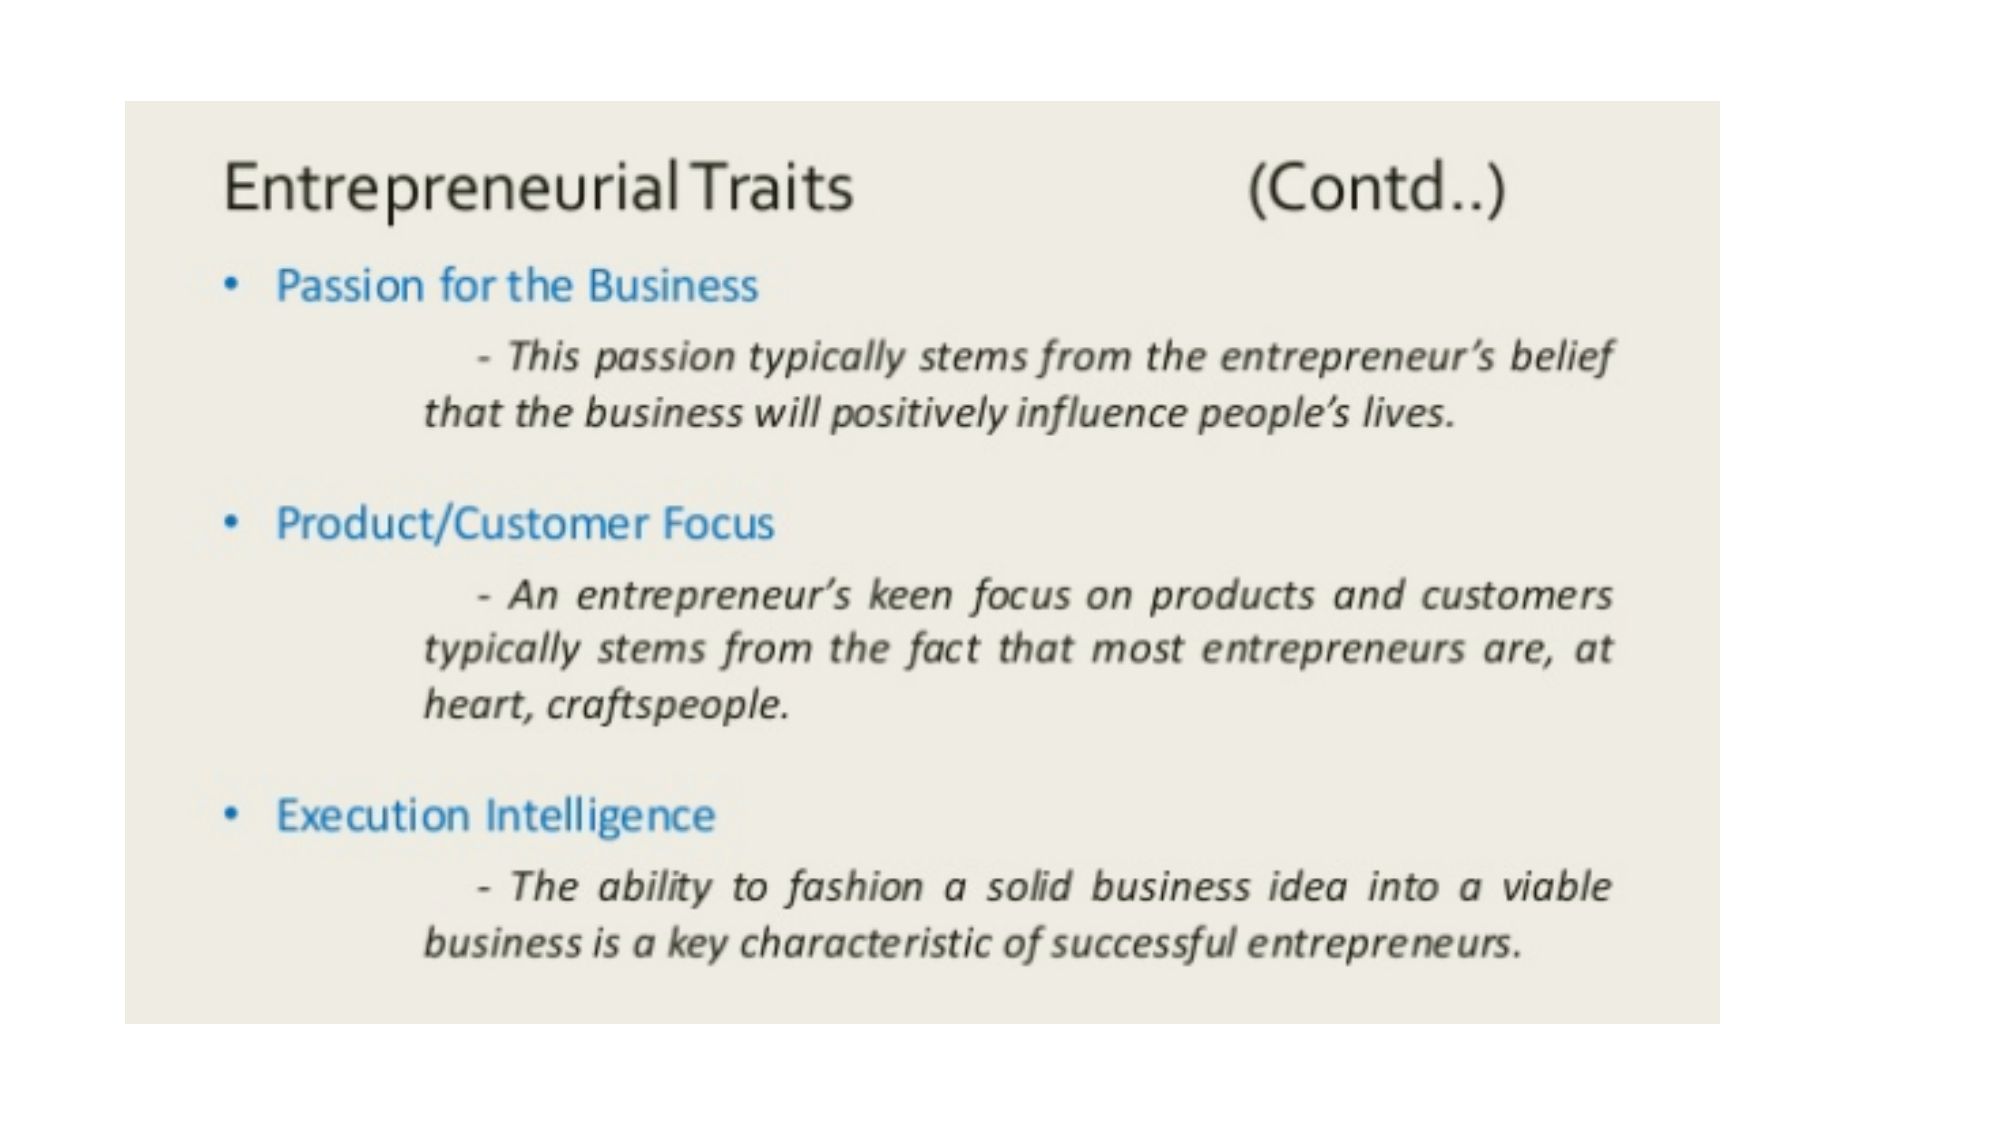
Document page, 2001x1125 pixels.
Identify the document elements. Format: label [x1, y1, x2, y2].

list [125, 101, 1720, 1024]
